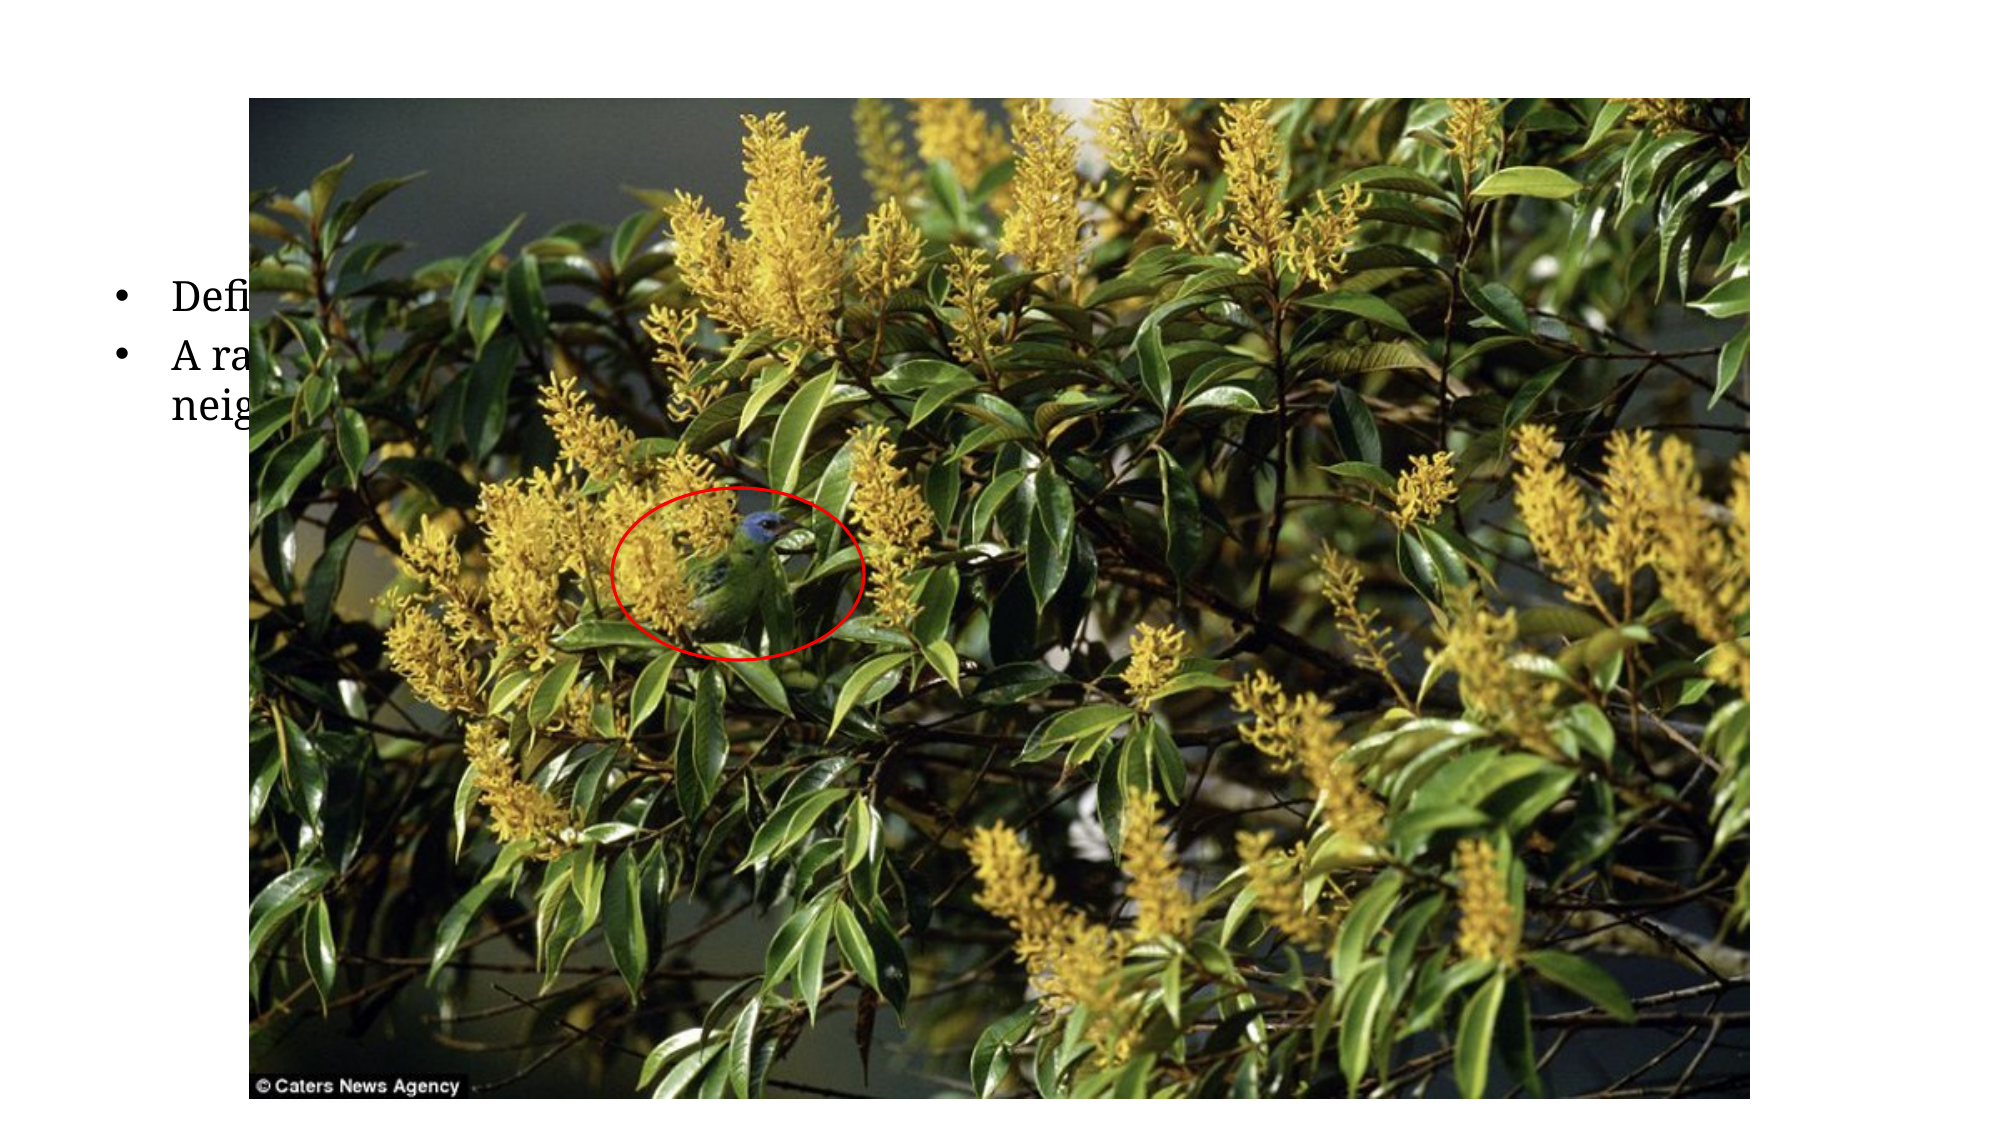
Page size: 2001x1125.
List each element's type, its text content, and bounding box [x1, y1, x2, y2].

title What is Differential Privacy (DP) [99, 45, 1900, 233]
picture [249, 98, 1751, 1099]
